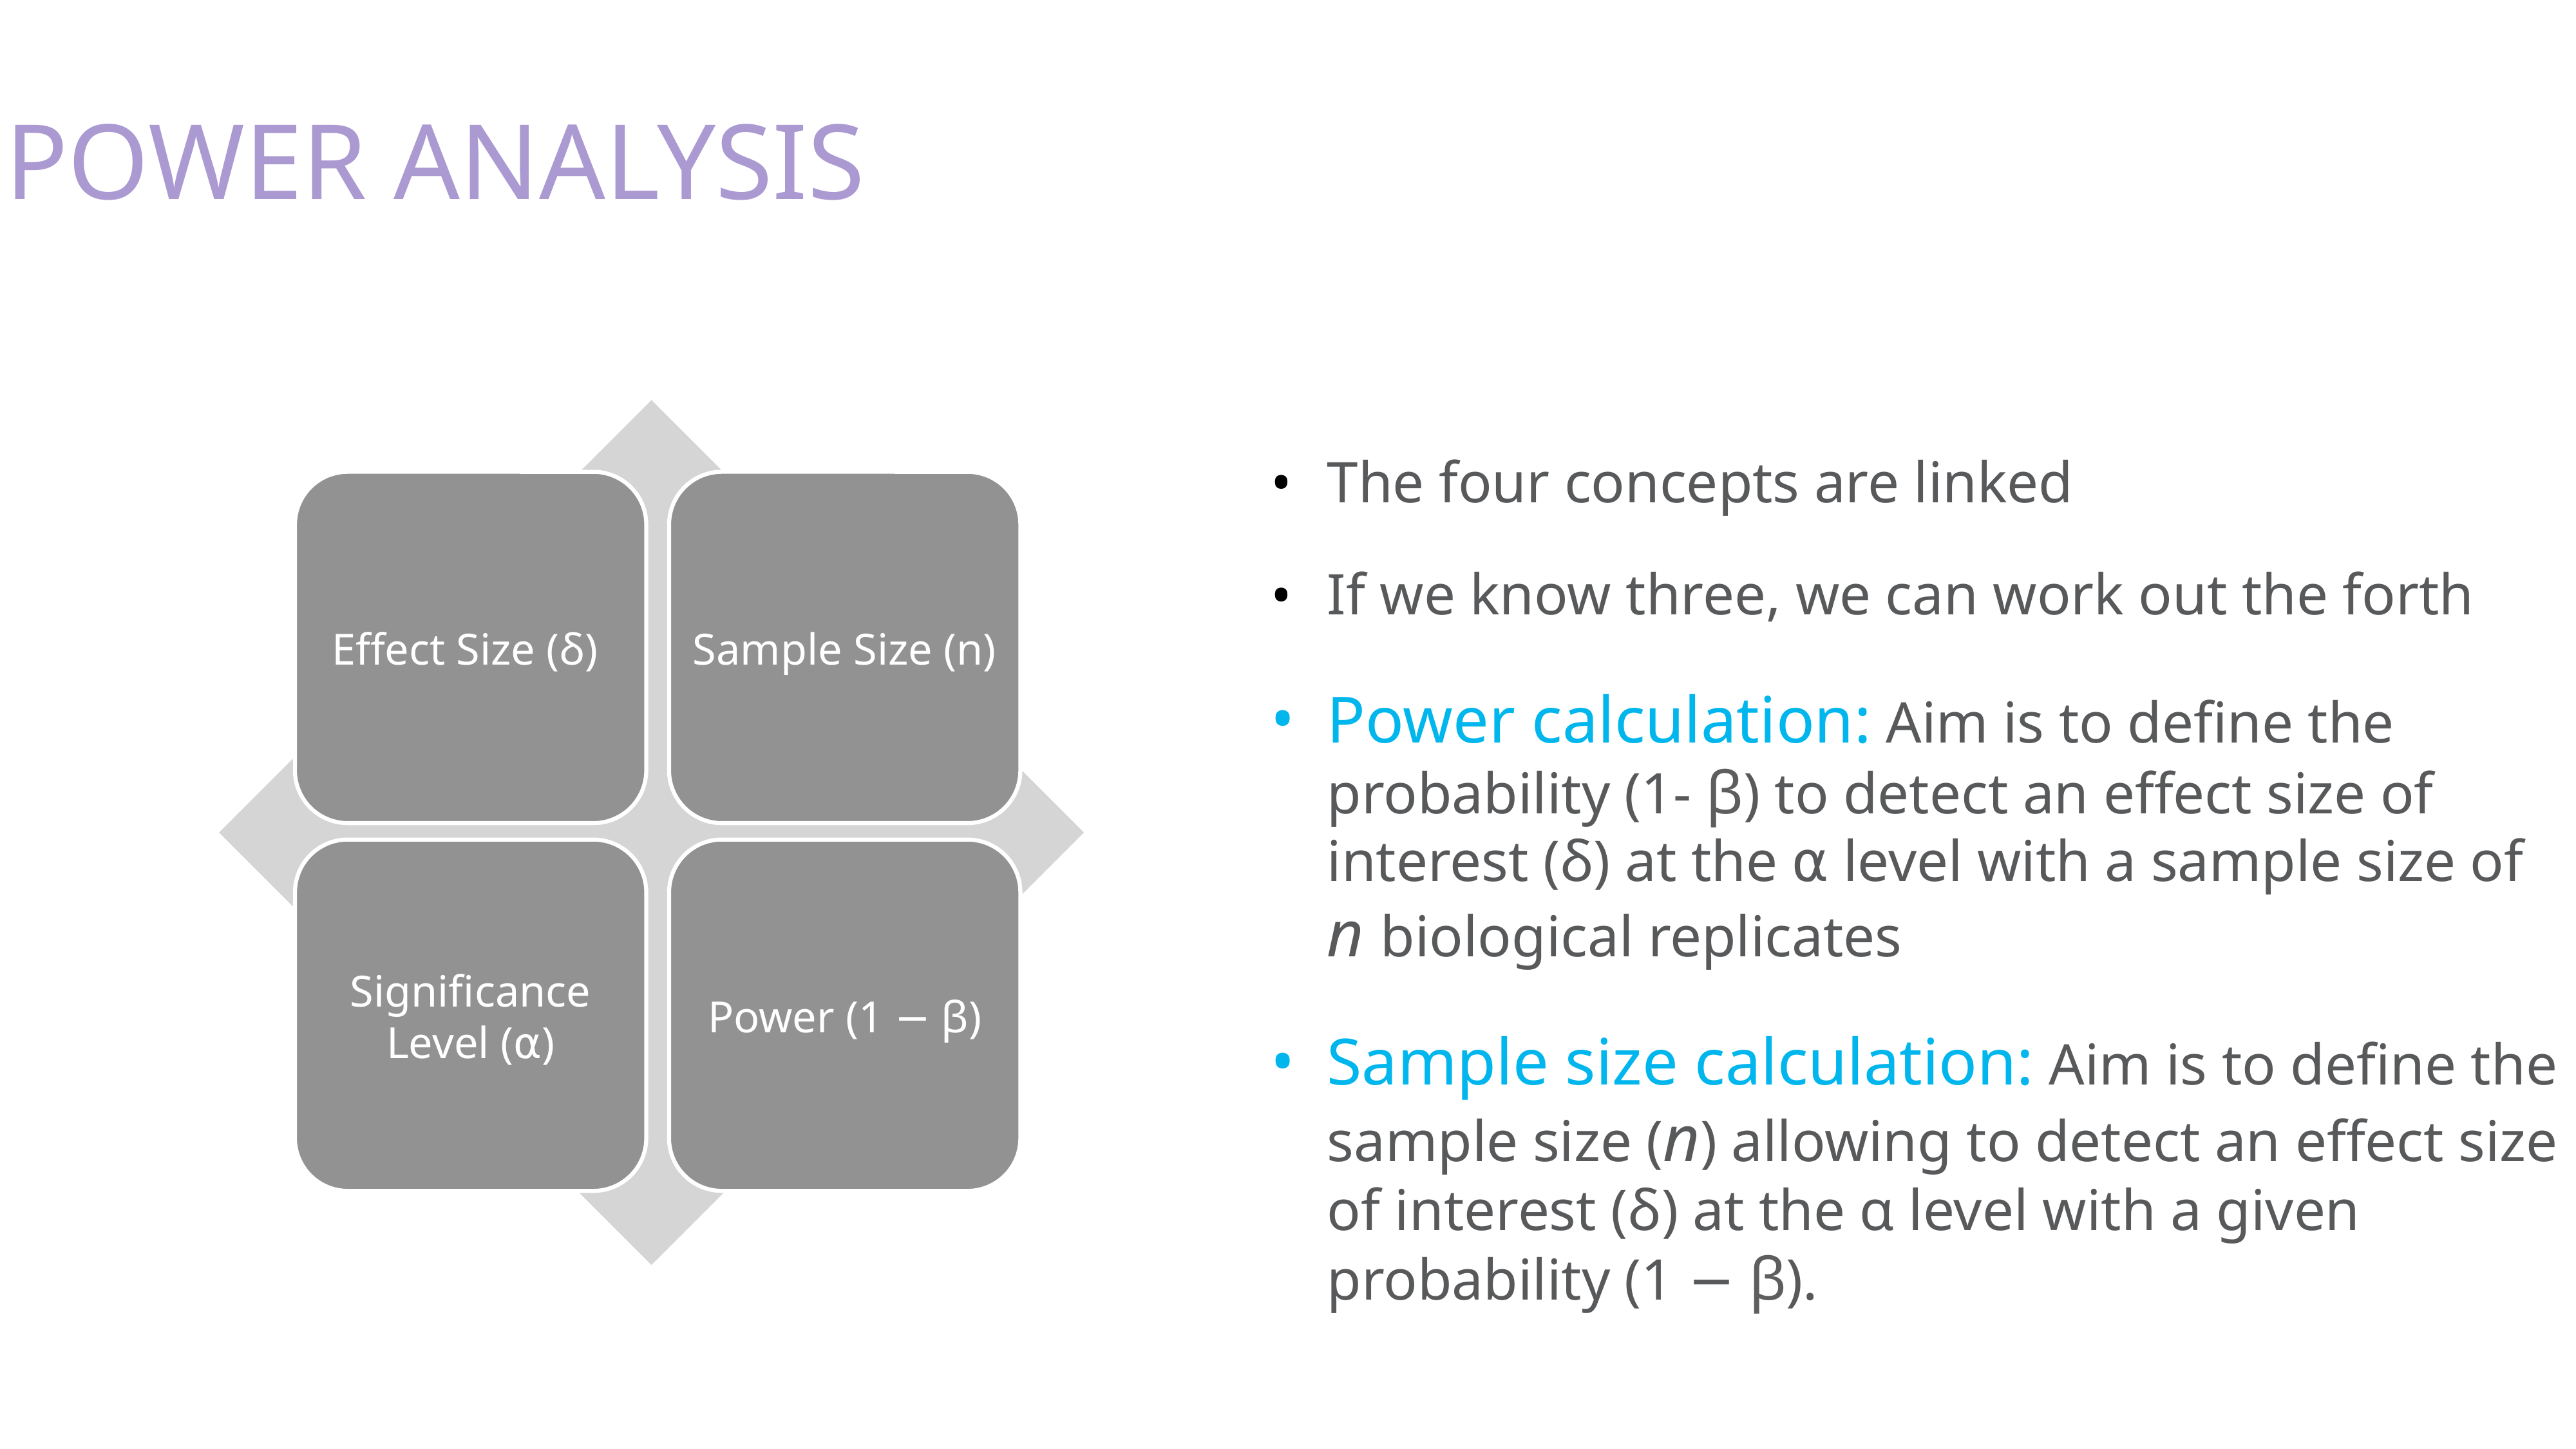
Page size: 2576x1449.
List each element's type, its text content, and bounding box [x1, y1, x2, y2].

text_box Sample Size (n) [668, 471, 1021, 824]
text_box [219, 400, 1084, 1265]
list The four concepts are linked If we know three, we can work out the forth Power calculation: Aim is to define the probability (1- β) to detect an effect size of interest (δ) at the ⍺ level with a sample size of n biological replicates Sample size calculation: Aim is to define the sample size (n) allowing to detect an effect size of interest (δ) at the α level with a given probability (1 − β). [1265, 448, 2576, 1321]
text_box Power (1 − β) [668, 839, 1021, 1191]
title Power Analysis [0, 114, 2322, 266]
text_box Significance Level (⍺) [294, 839, 647, 1191]
text_box Effect Size (δ) [294, 471, 647, 824]
